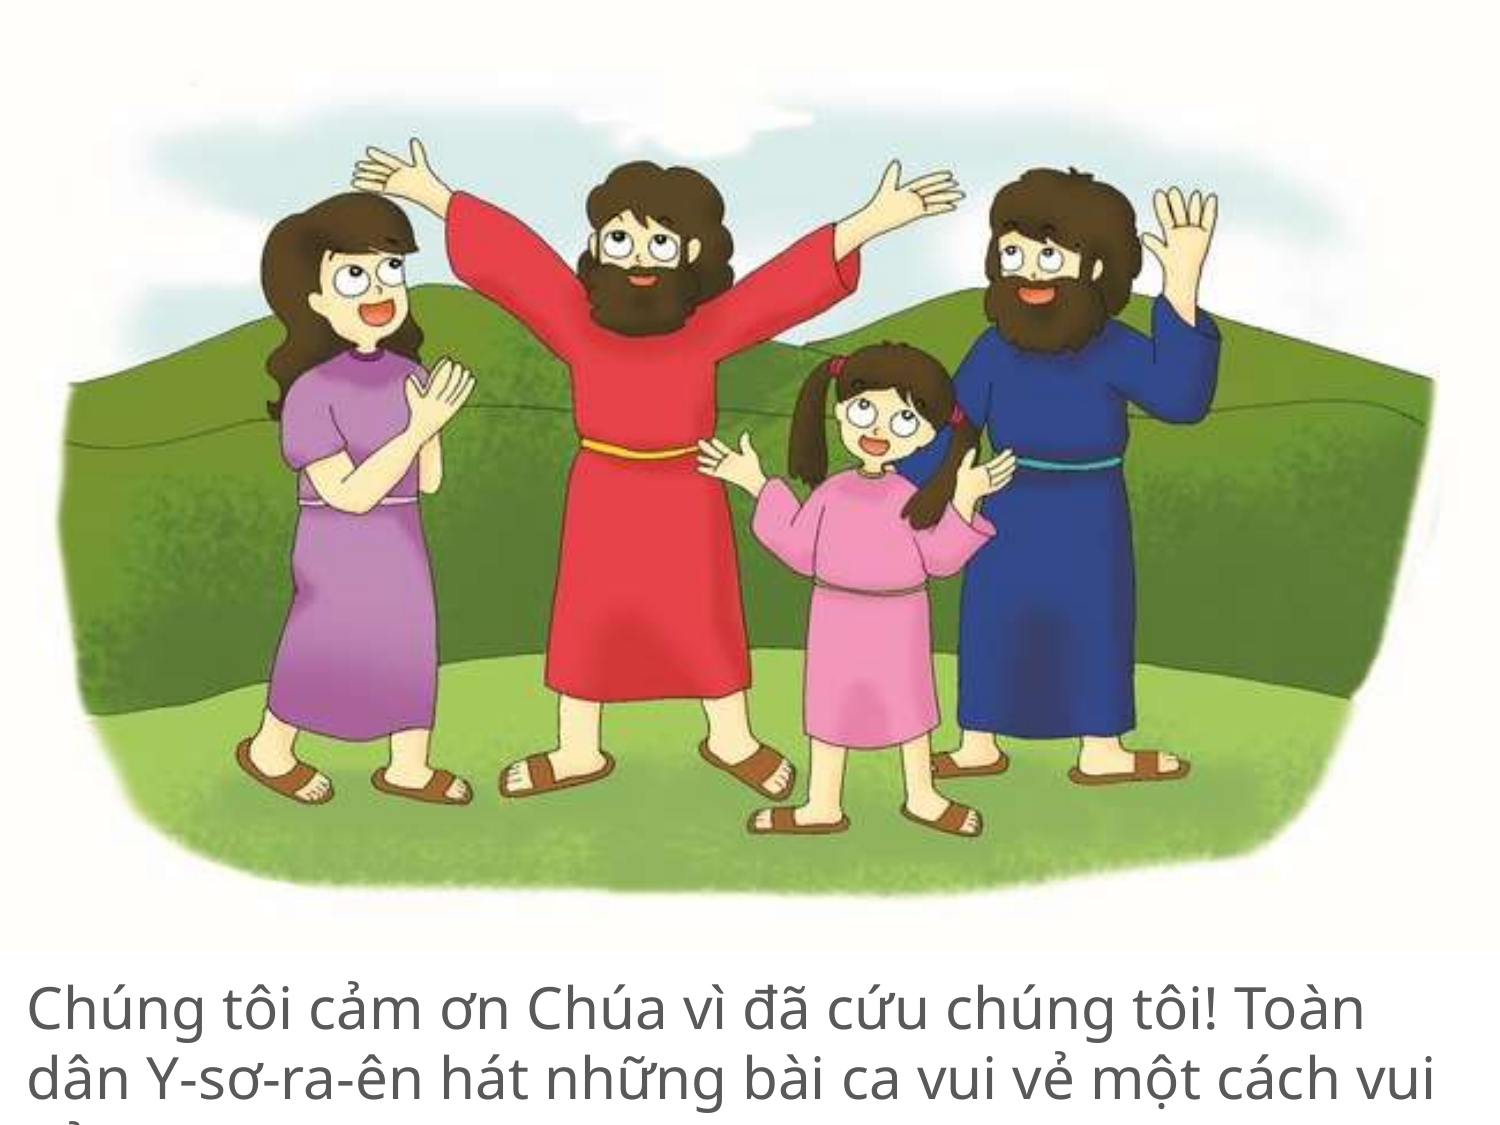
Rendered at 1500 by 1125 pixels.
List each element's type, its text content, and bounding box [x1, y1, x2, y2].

text_box Chúng tôi cảm ơn Chúa vì đã cứu chúng tôi! Toàn dân Y-sơ-ra-ên hát những bài ca vui vẻ một cách vui vẻ. [11, 964, 1498, 1125]
picture [0, 0, 1500, 953]
